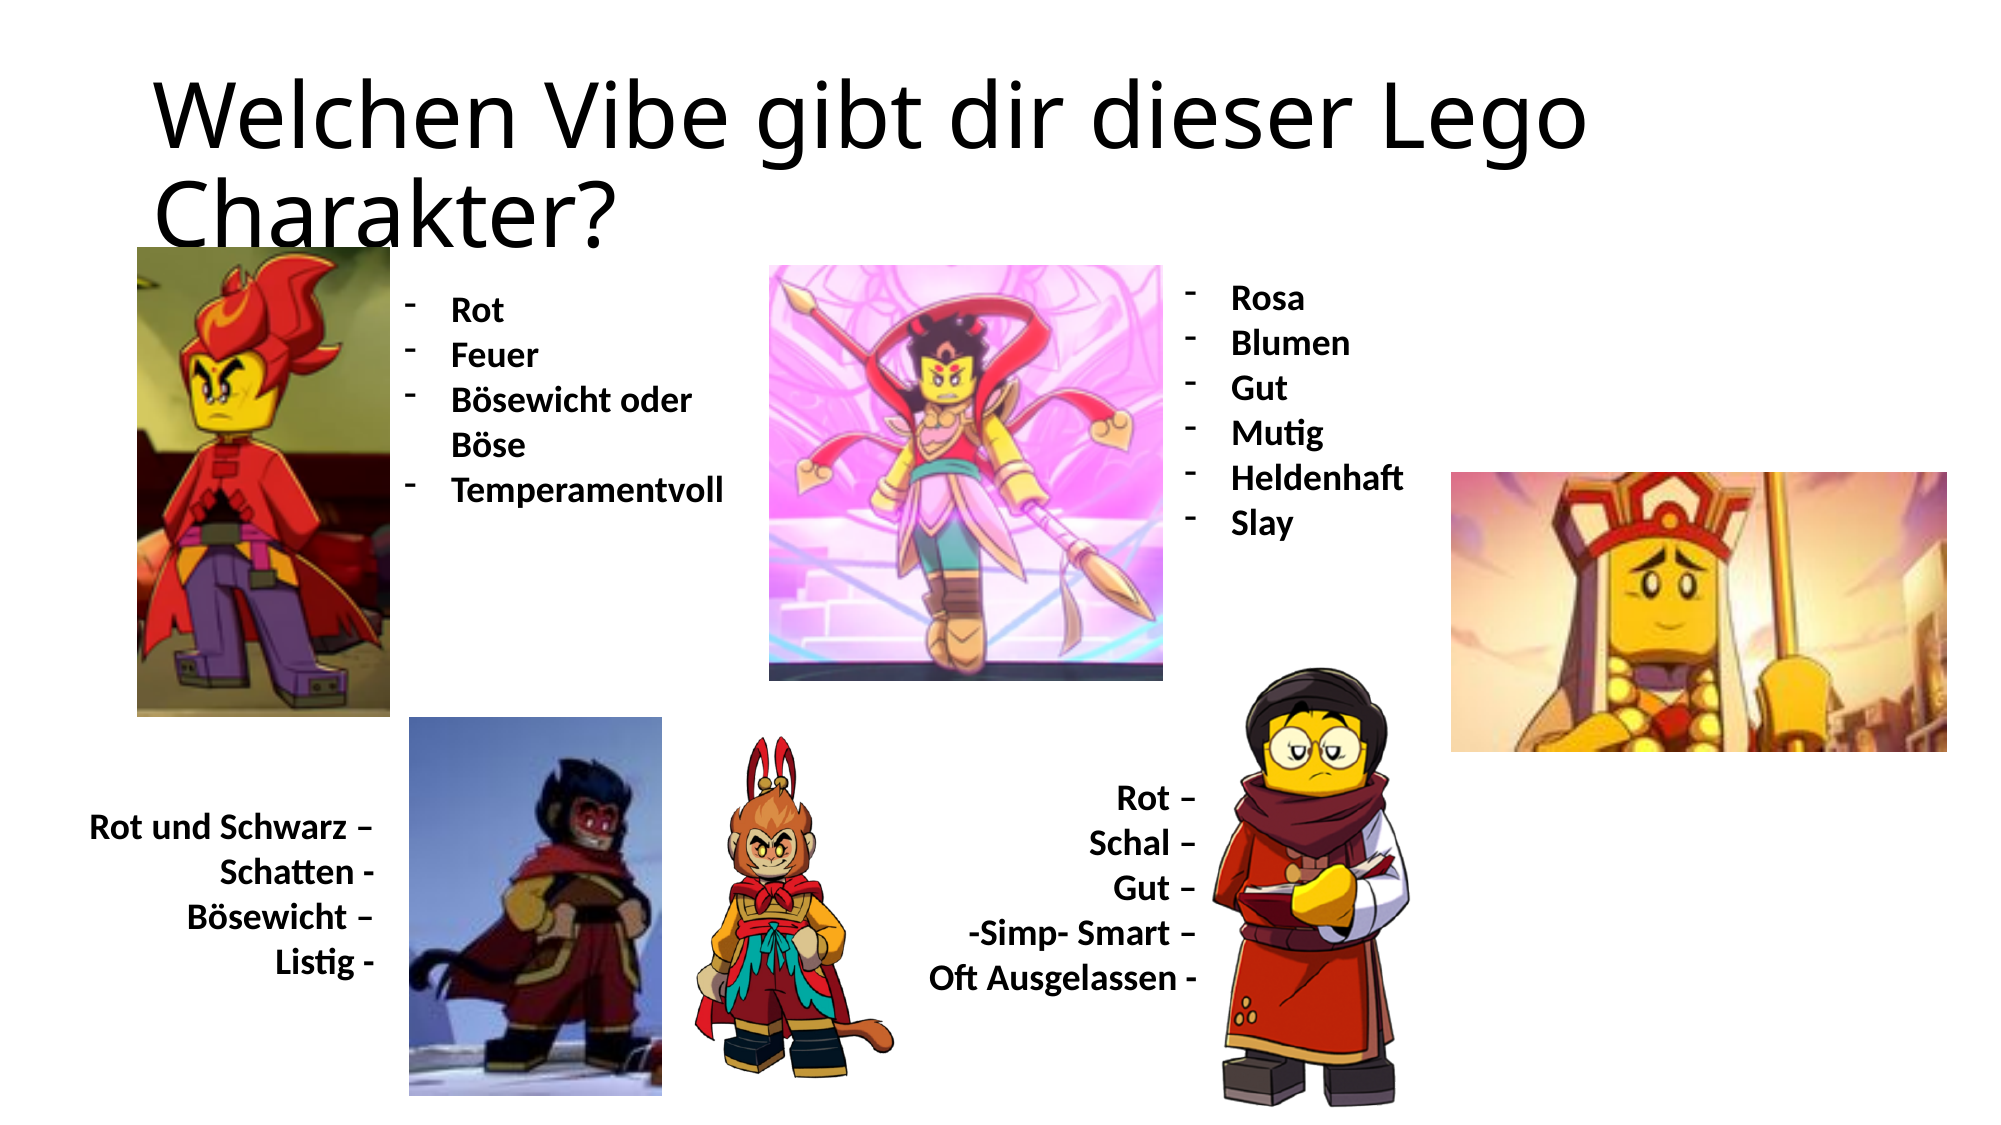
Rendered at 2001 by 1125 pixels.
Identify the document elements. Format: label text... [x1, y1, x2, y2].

text_box Rot und Schwarz – Schatten - Bösewicht – Listig - [62, 795, 390, 990]
text_box Rosa Blumen Gut Mutig Heldenhaft Slay [1169, 265, 1523, 641]
picture [1193, 656, 1421, 1117]
text_box Rot Feuer Bösewicht oder Böse Temperamentvoll [390, 277, 769, 517]
picture [1451, 472, 1947, 752]
picture [409, 717, 904, 1096]
picture [769, 265, 1163, 681]
text_box Rot – Schal – Gut – -Simp- Smart – Oft Ausgelassen - [904, 765, 1193, 1006]
picture [137, 247, 390, 717]
title Welchen Vibe gibt dir dieser Lego Charakter? [137, 59, 1863, 278]
